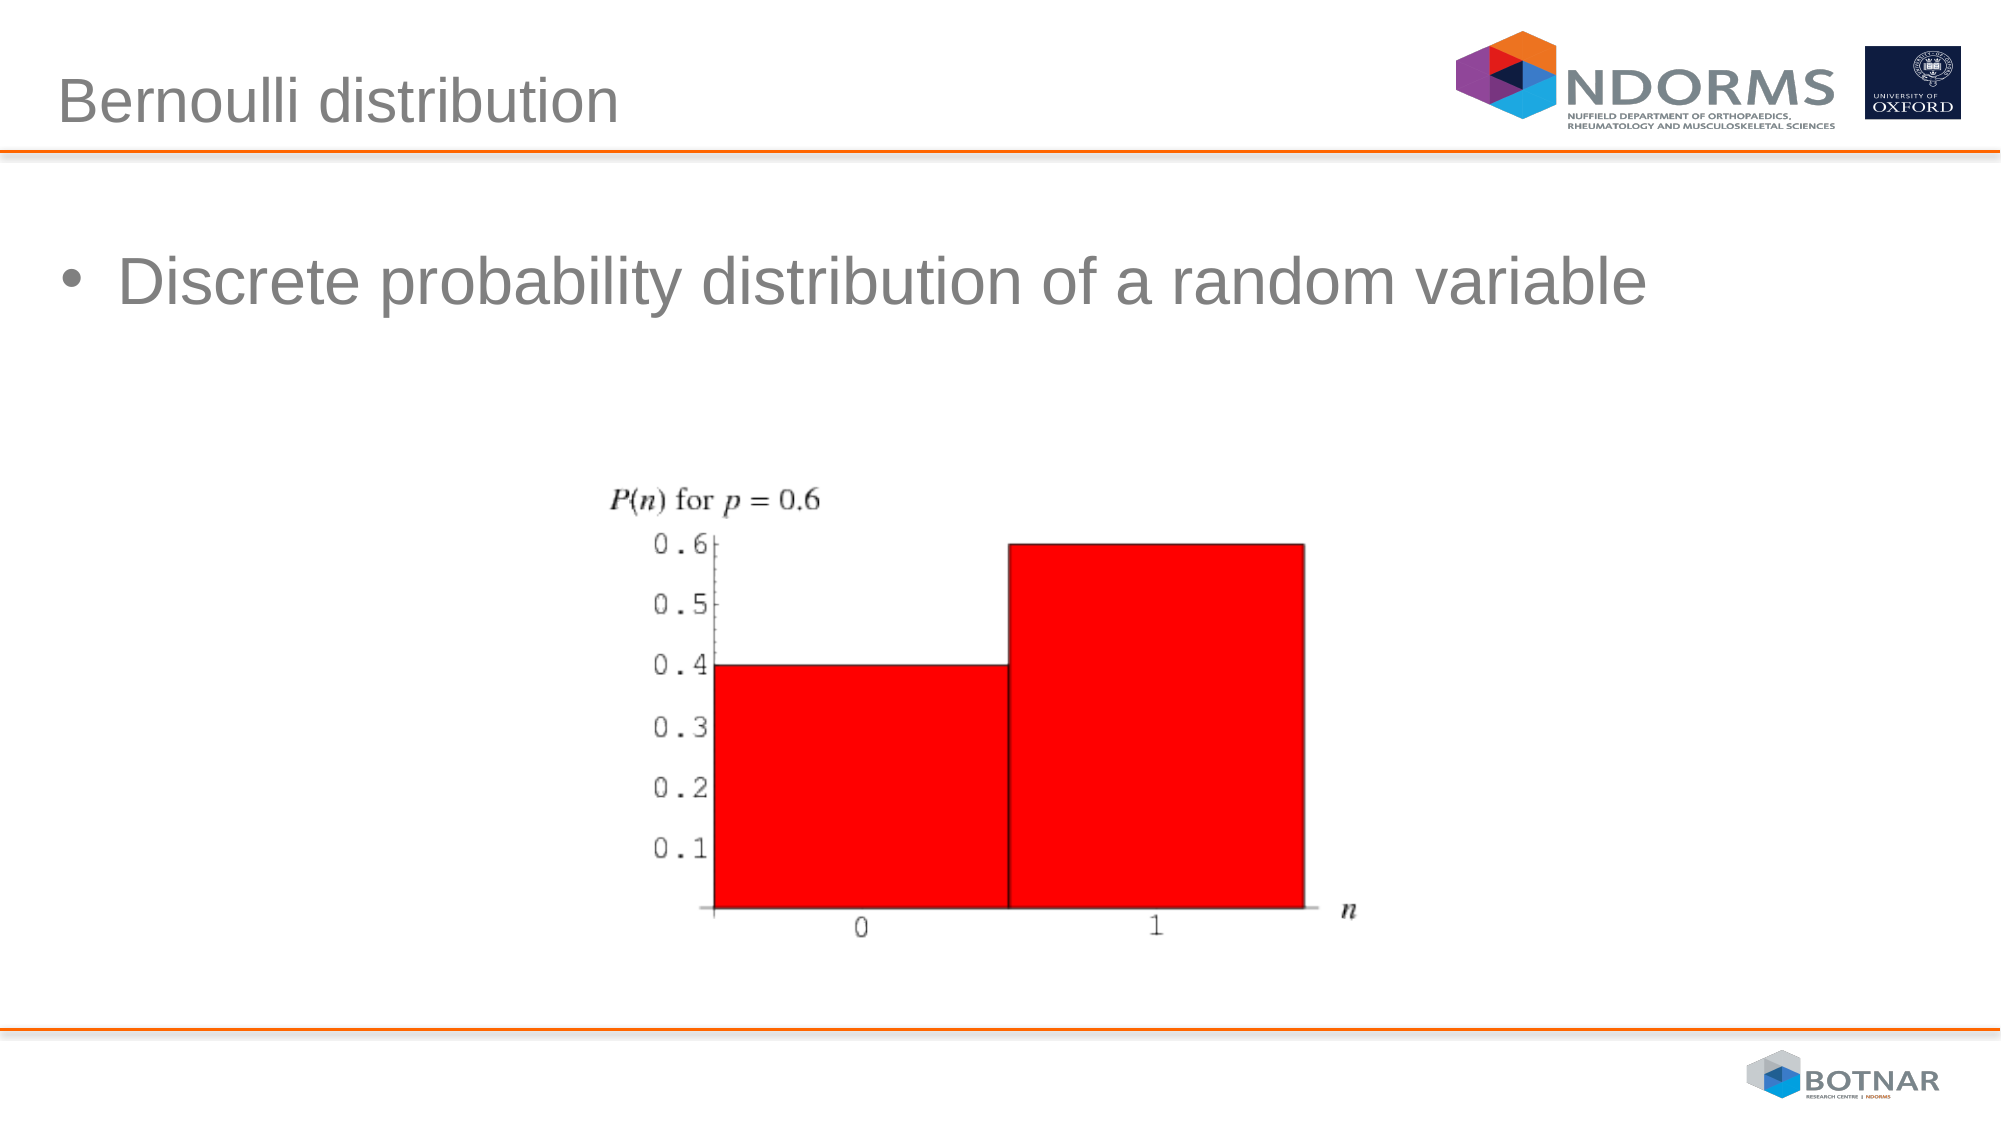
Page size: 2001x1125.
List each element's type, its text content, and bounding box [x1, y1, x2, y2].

picture [1456, 31, 1961, 129]
list Discrete probability distribution of a random variable [45, 229, 1846, 973]
title Bernoulli distribution [42, 33, 1233, 162]
picture [1746, 1050, 1945, 1099]
picture [603, 476, 1367, 949]
